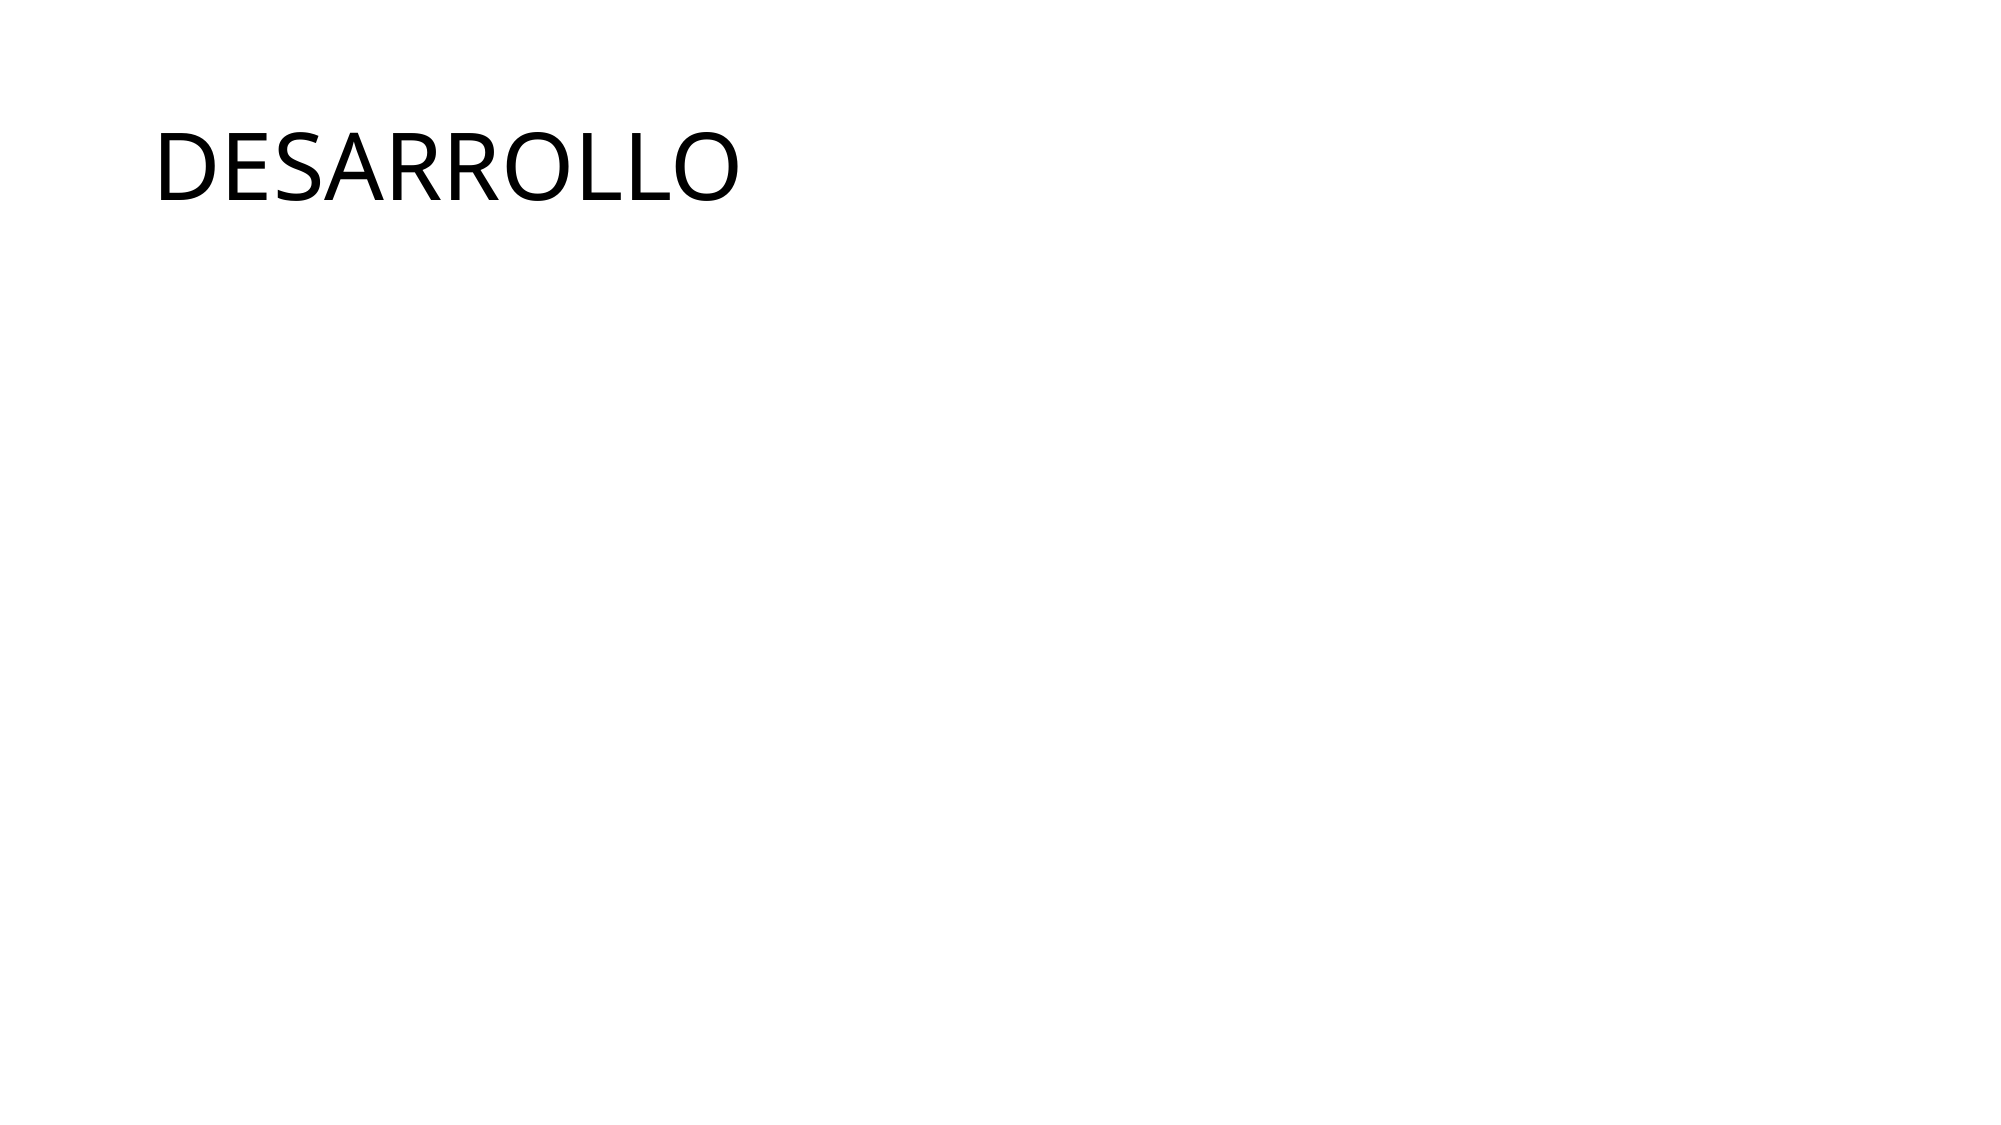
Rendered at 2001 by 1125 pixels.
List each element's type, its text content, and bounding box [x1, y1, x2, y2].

title DESARROLLO [137, 59, 1931, 280]
